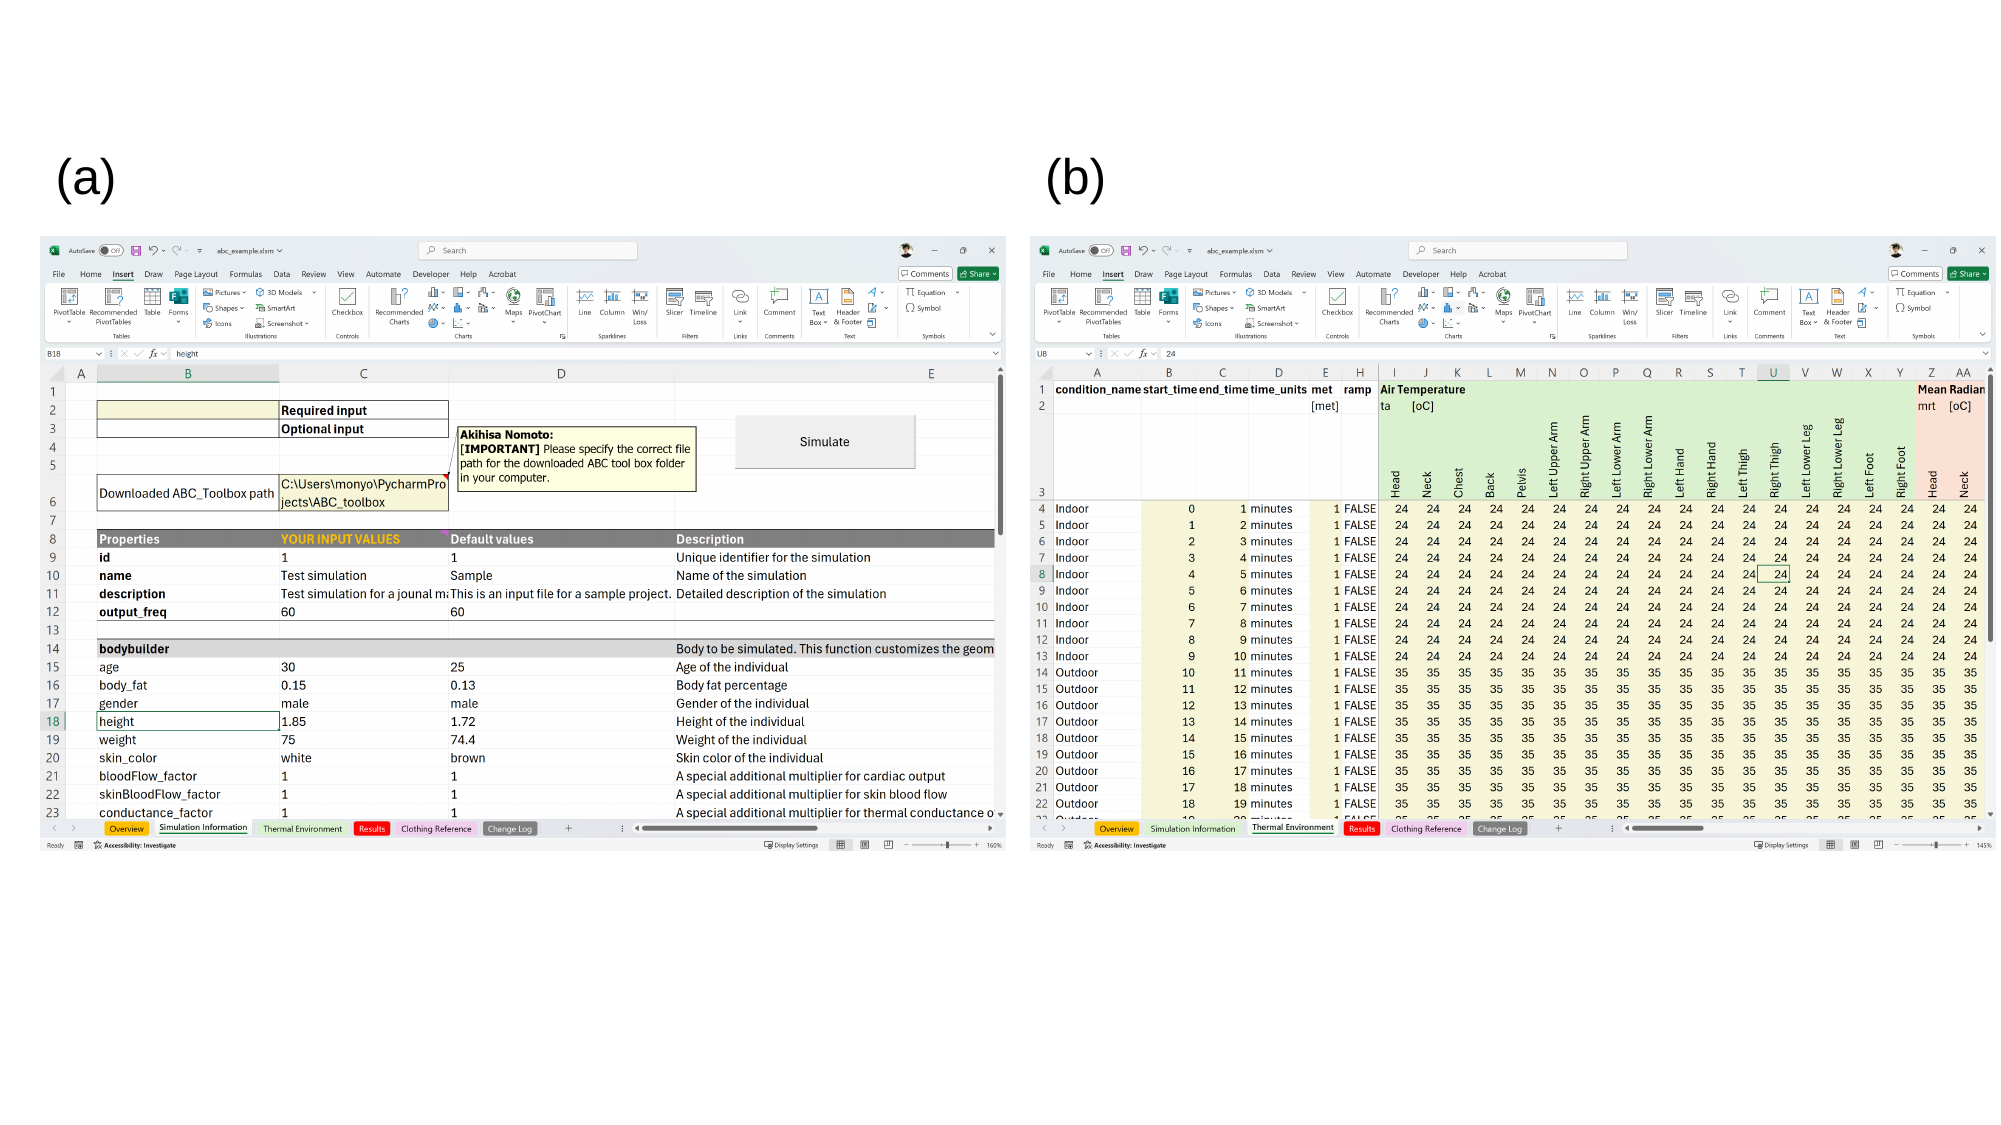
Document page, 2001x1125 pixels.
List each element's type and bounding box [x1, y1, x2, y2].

text_box [40, 136, 1996, 852]
